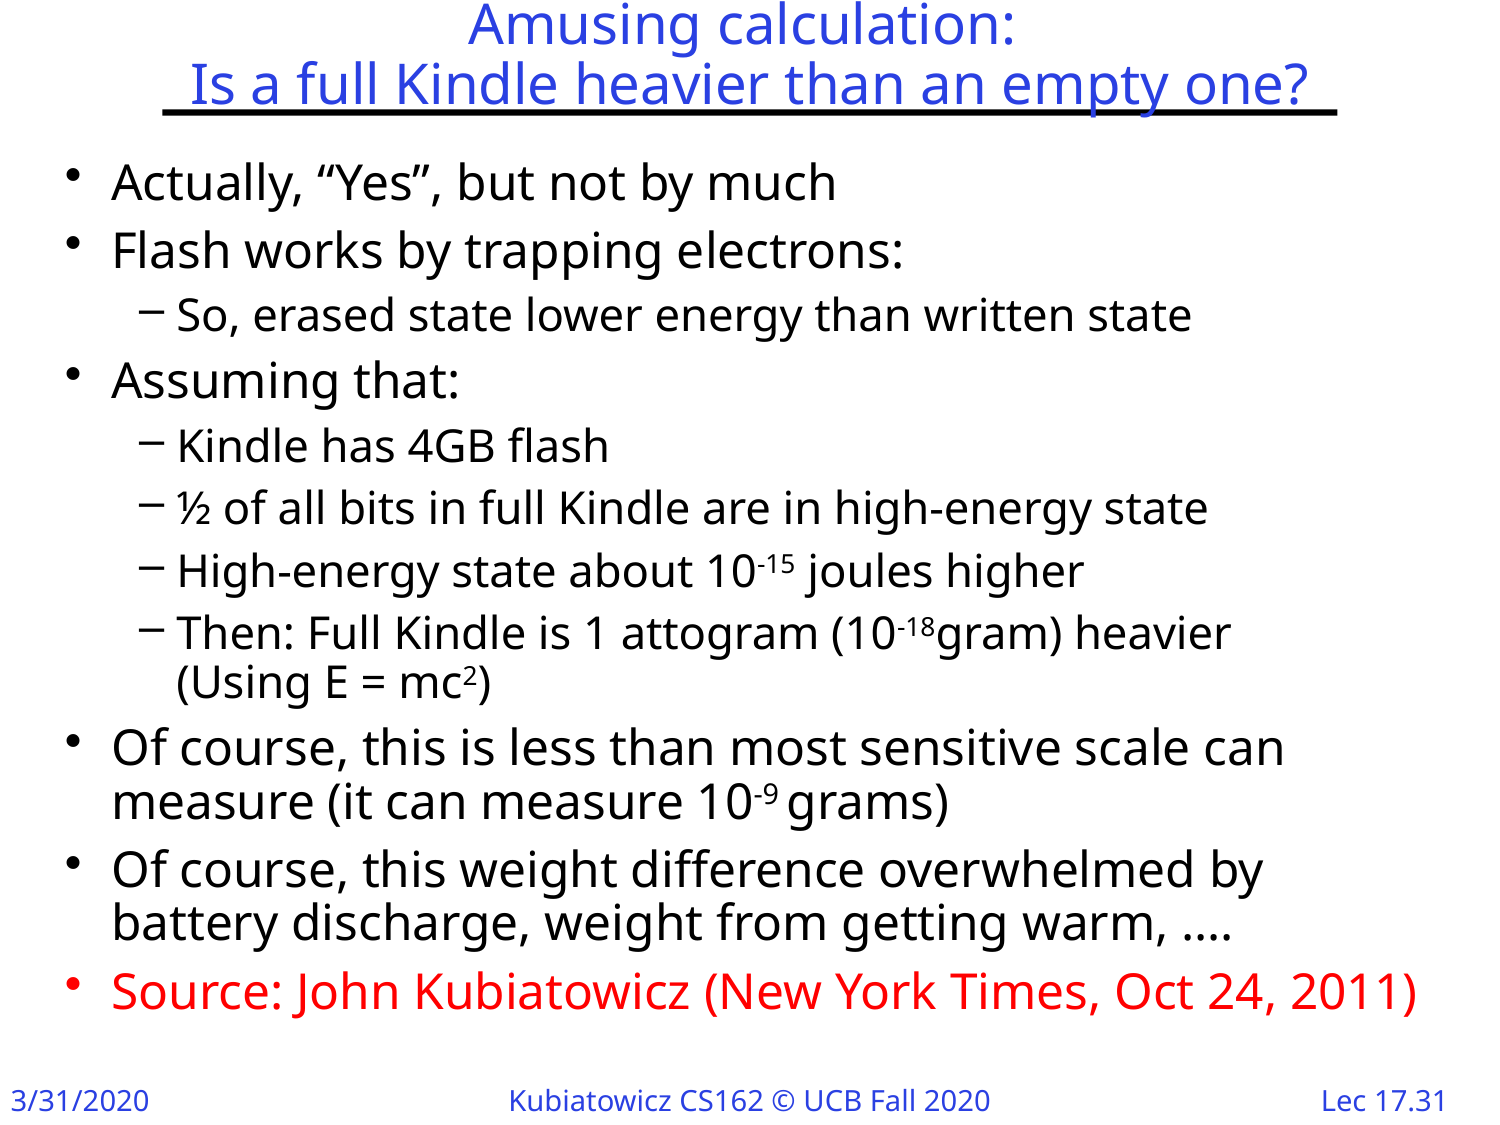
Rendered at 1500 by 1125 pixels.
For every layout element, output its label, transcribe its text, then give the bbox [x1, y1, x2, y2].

title Amusing calculation: Is a full Kindle heavier than an empty one? [0, 12, 1500, 100]
list Actually, “Yes”, but not by much Flash works by trapping electrons: So, erased state lower energy than written state Assuming that: Kindle has 4GB flash ½ of all bits in full Kindle are in high-energy state High-energy state about 10-15 joules higher Then: Full Kindle is 1 attogram (10-18gram) heavier (Using E = mc2) Of course, this is less than most sensitive scale can measure (it can measure 10-9 grams) Of course, this weight difference overwhelmed by battery discharge, weight from getting warm, …. Source: John Kubiatowicz (New York Times, Oct 24, 2011) [50, 149, 1438, 1088]
